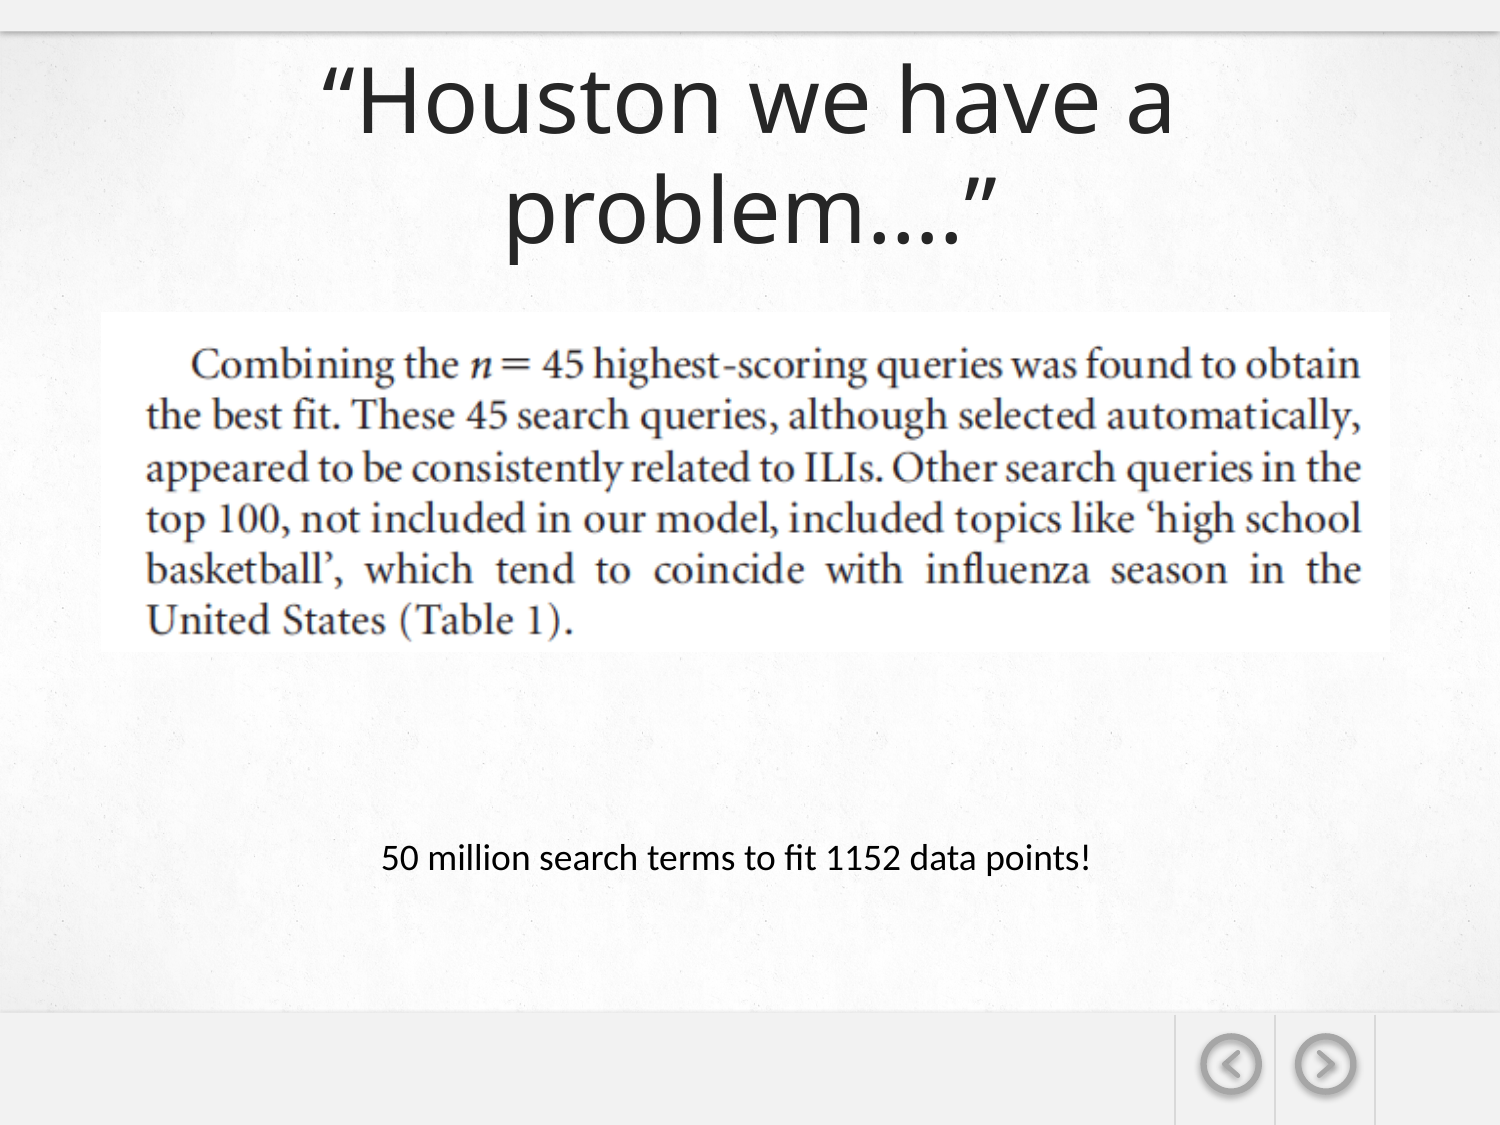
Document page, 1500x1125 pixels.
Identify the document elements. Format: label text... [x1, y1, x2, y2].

text_box 50 million search terms to fit 1152 data points! [366, 825, 1108, 886]
title “Houston we have a problem….” [75, 58, 1425, 246]
picture [0, 32, 1500, 1012]
